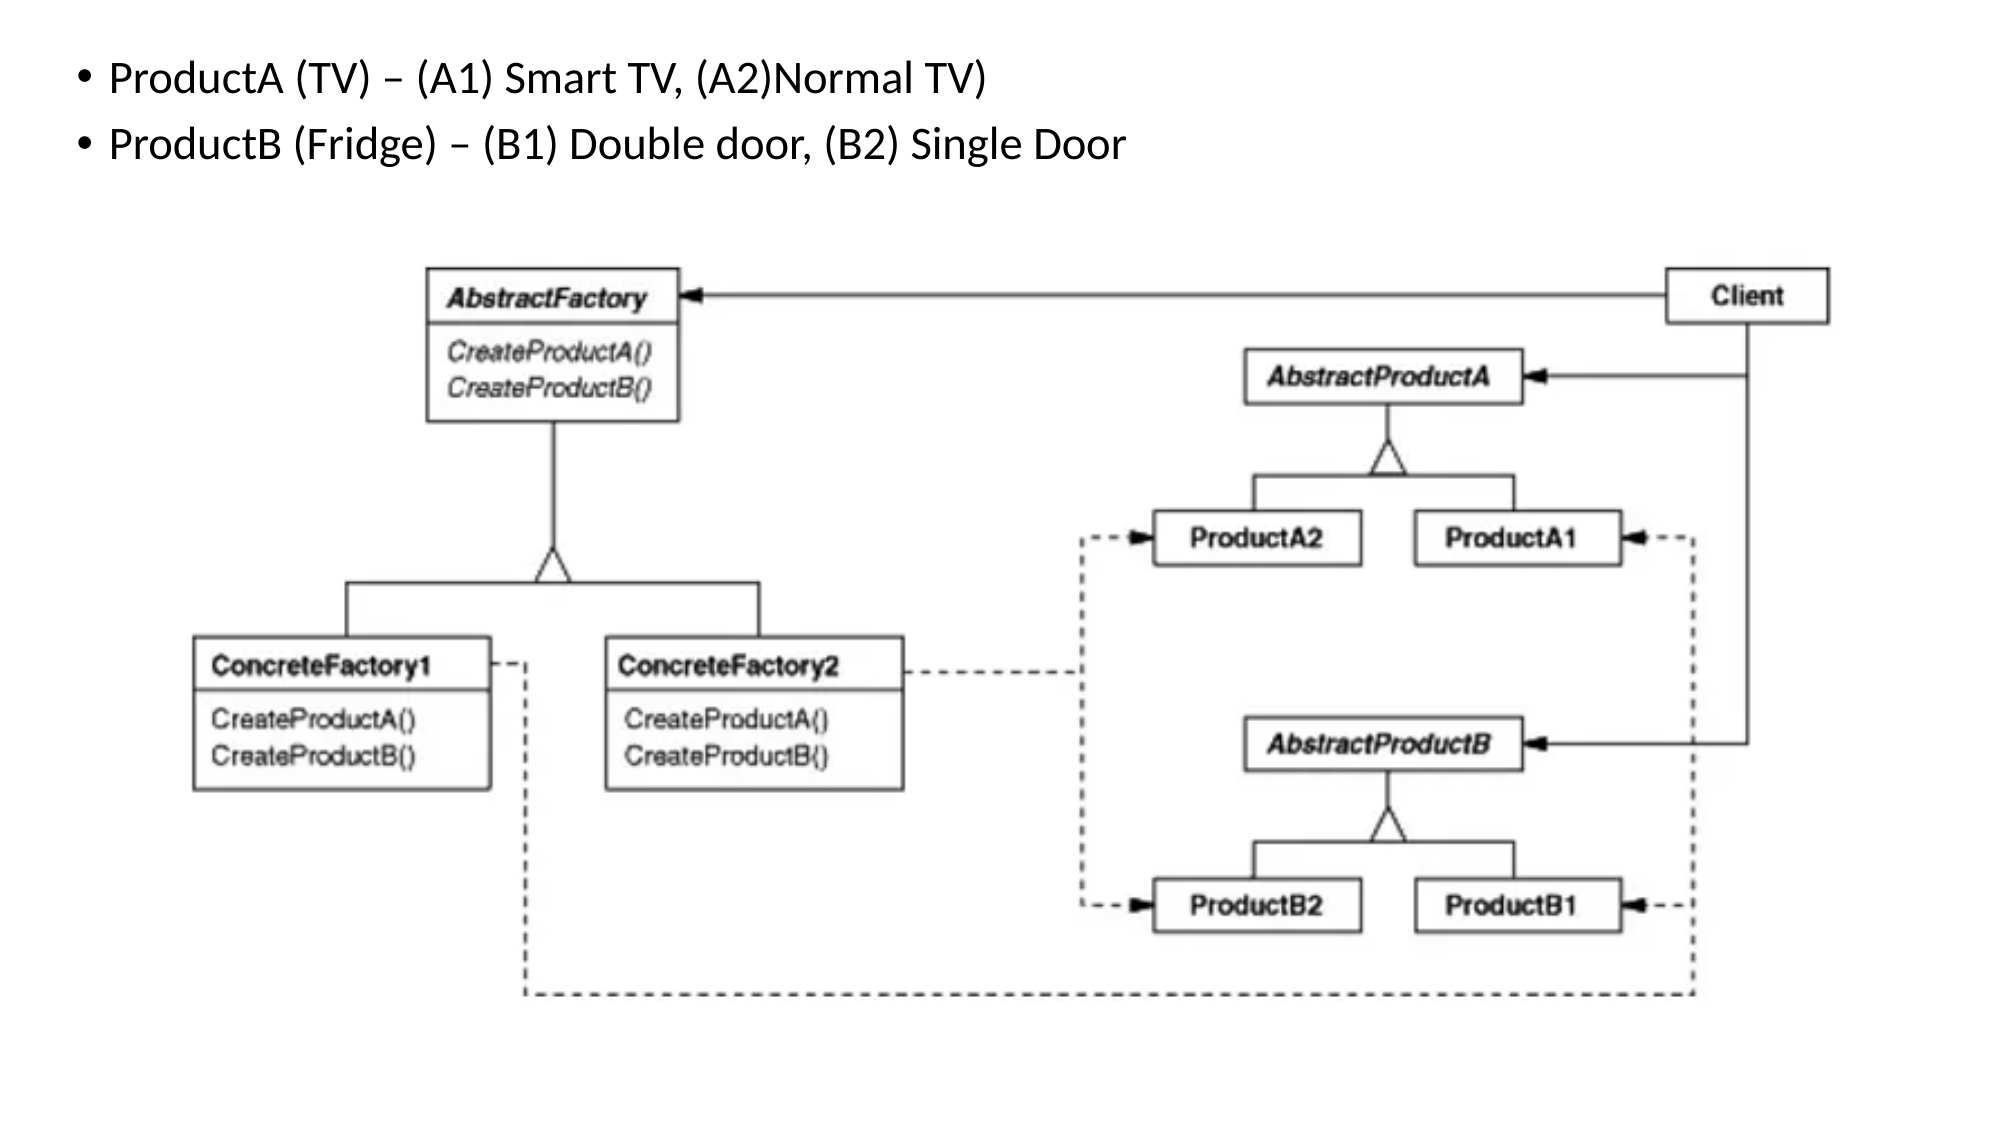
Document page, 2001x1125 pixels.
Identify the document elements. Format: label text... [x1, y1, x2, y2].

picture [83, 176, 1939, 1080]
list ProductA (TV) – (A1) Smart TV, (A2)Normal TV) ProductB (Fridge) – (B1) Double door, (B2) Single Door [61, 45, 1787, 178]
